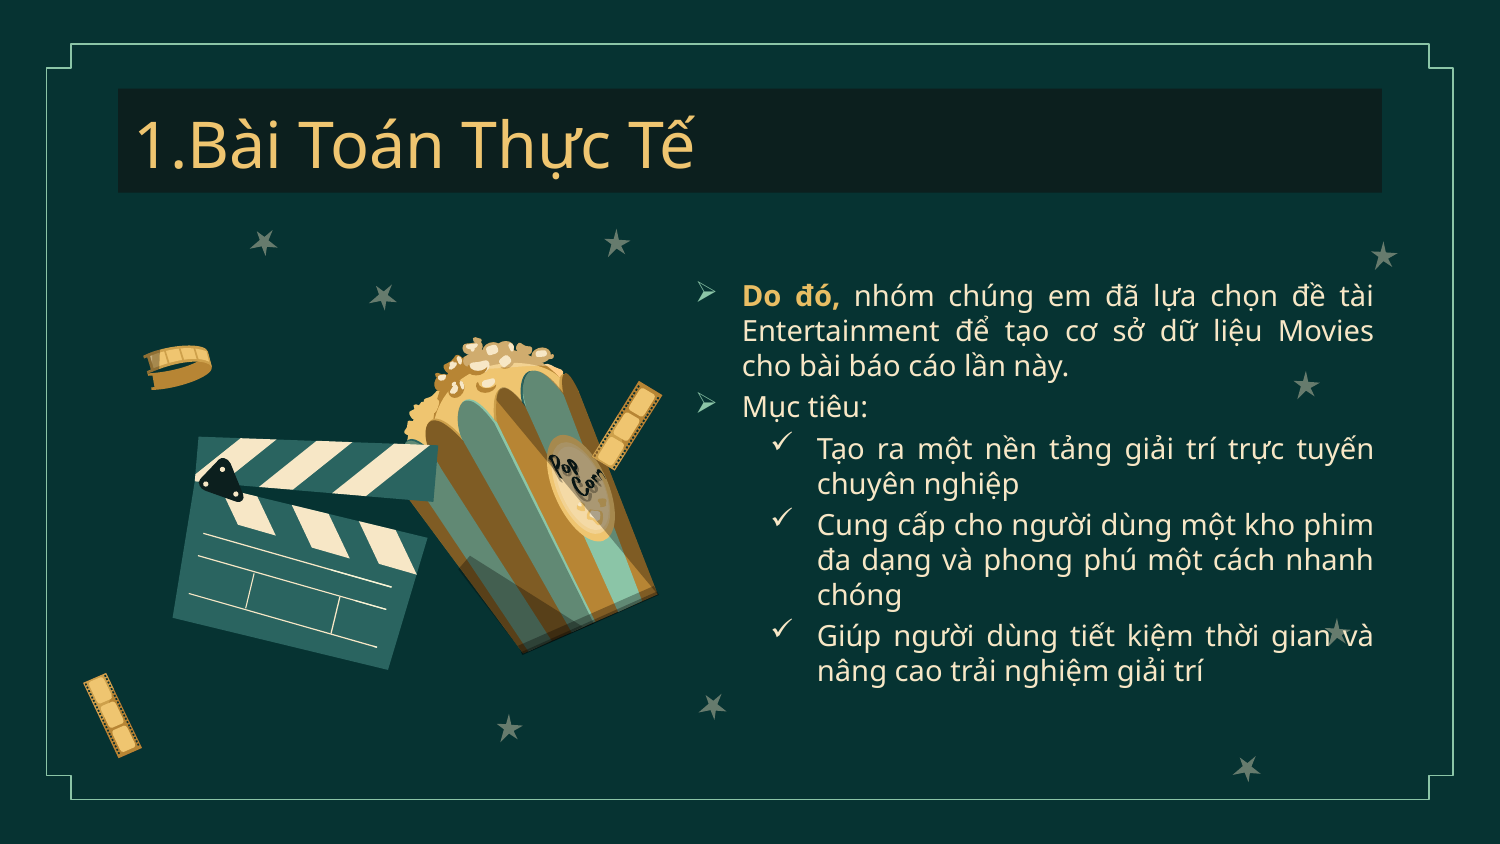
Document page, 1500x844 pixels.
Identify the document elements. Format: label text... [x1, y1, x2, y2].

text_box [604, 378, 649, 473]
subtitle Do đó, nhóm chúng em đã lựa chọn đề tài Entertainment để tạo cơ sở dữ liệu Movies cho bài báo cáo lần này. Mục tiêu: Tạo ra một nền tảng giải trí trực tuyến chuyên nghiệp Cung cấp cho người dùng một kho phim đa dạng và phong phú một cách nhanh chóng Giúp người dùng tiết kiệm thời gian và nâng cao trải nghiệm giải trí [680, 262, 1390, 711]
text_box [142, 345, 215, 391]
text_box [394, 347, 677, 655]
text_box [98, 673, 127, 759]
title 1.Bài Toán Thực Tế [118, 88, 1382, 193]
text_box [179, 415, 427, 647]
